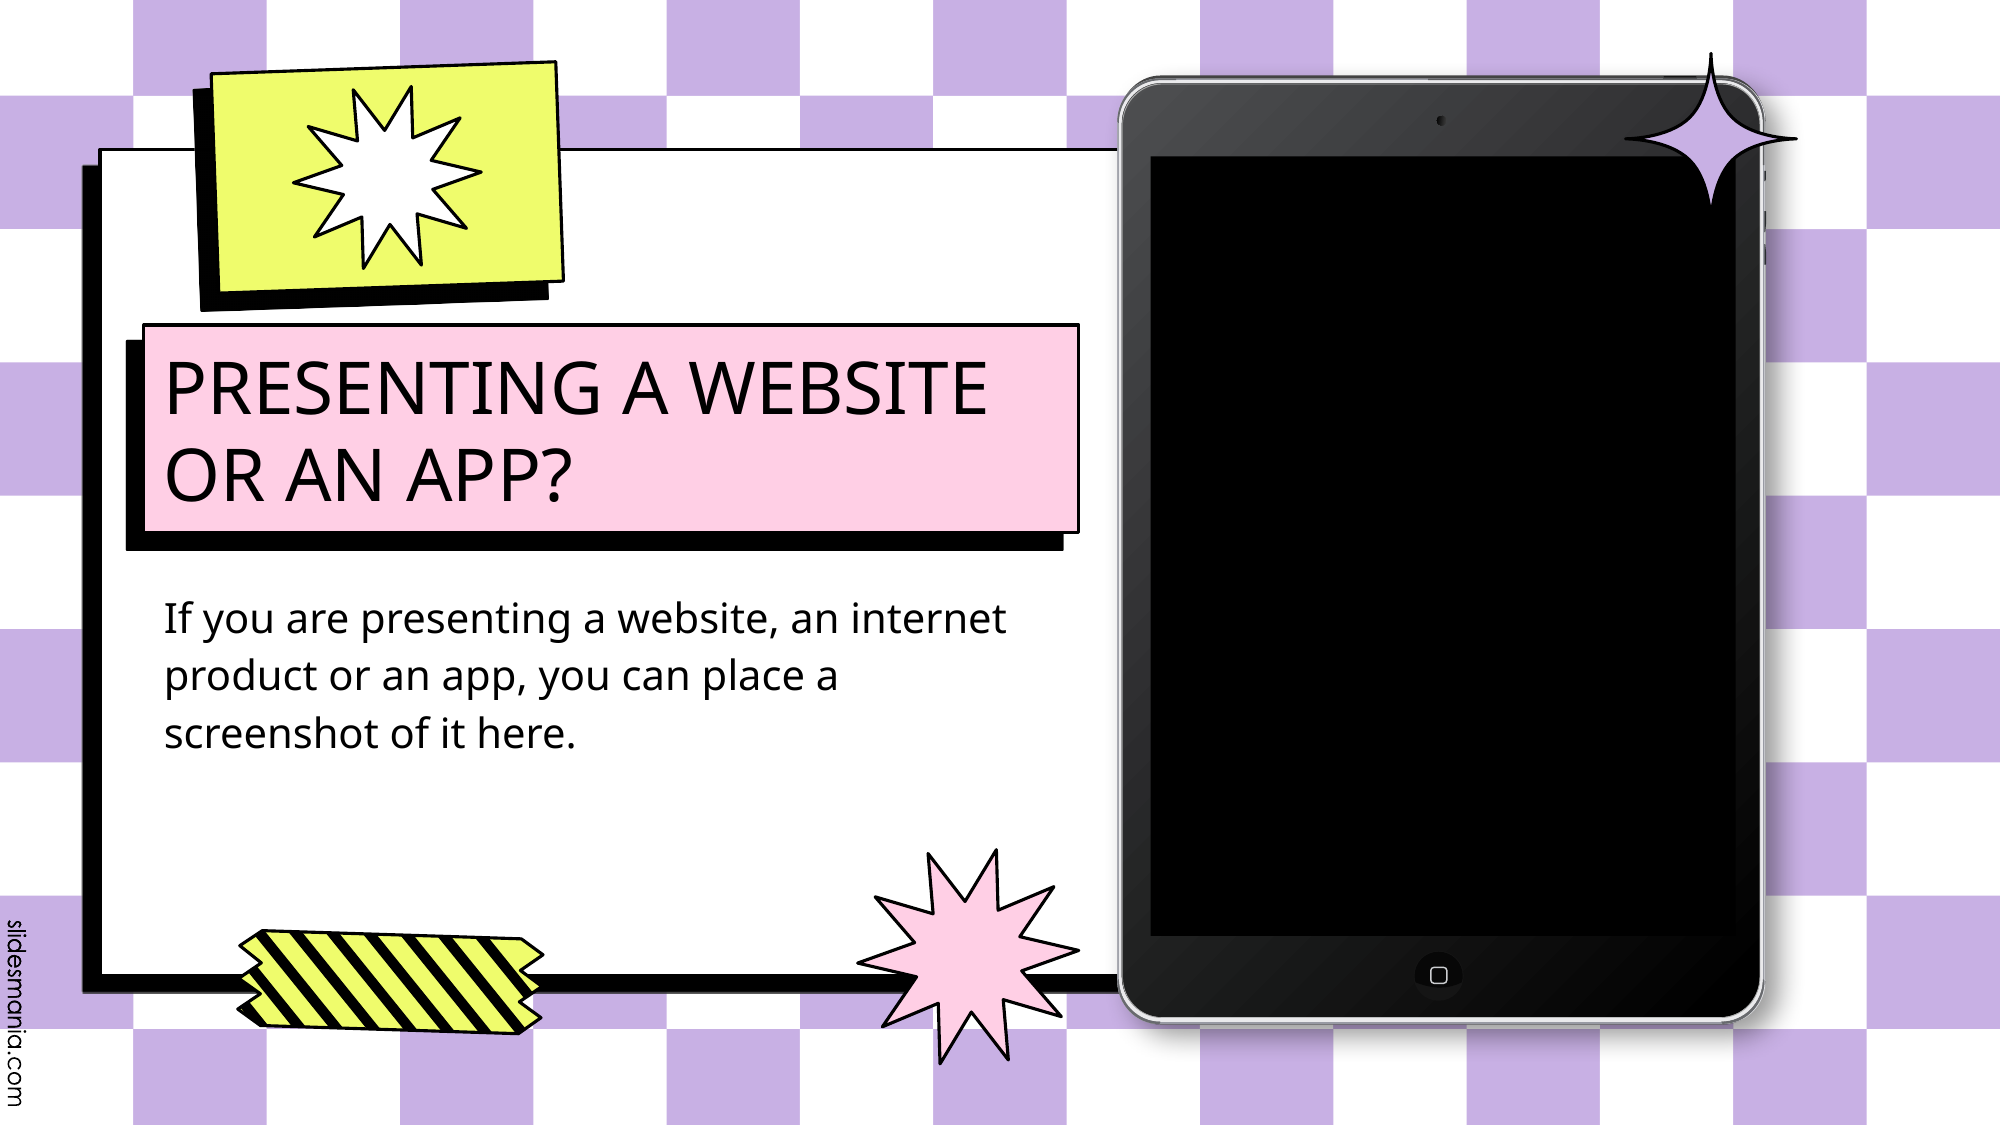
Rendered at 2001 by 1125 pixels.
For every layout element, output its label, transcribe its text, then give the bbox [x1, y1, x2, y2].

text_box [1625, 53, 1797, 224]
title PRESENTING A WEBSITE OR AN APP? [142, 323, 962, 534]
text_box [259, 853, 522, 1111]
text_box [857, 853, 1079, 1064]
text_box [967, 225, 1916, 875]
list If you are presenting a website, an internet product or an app, you can place a screenshot of it here. [143, 564, 962, 844]
